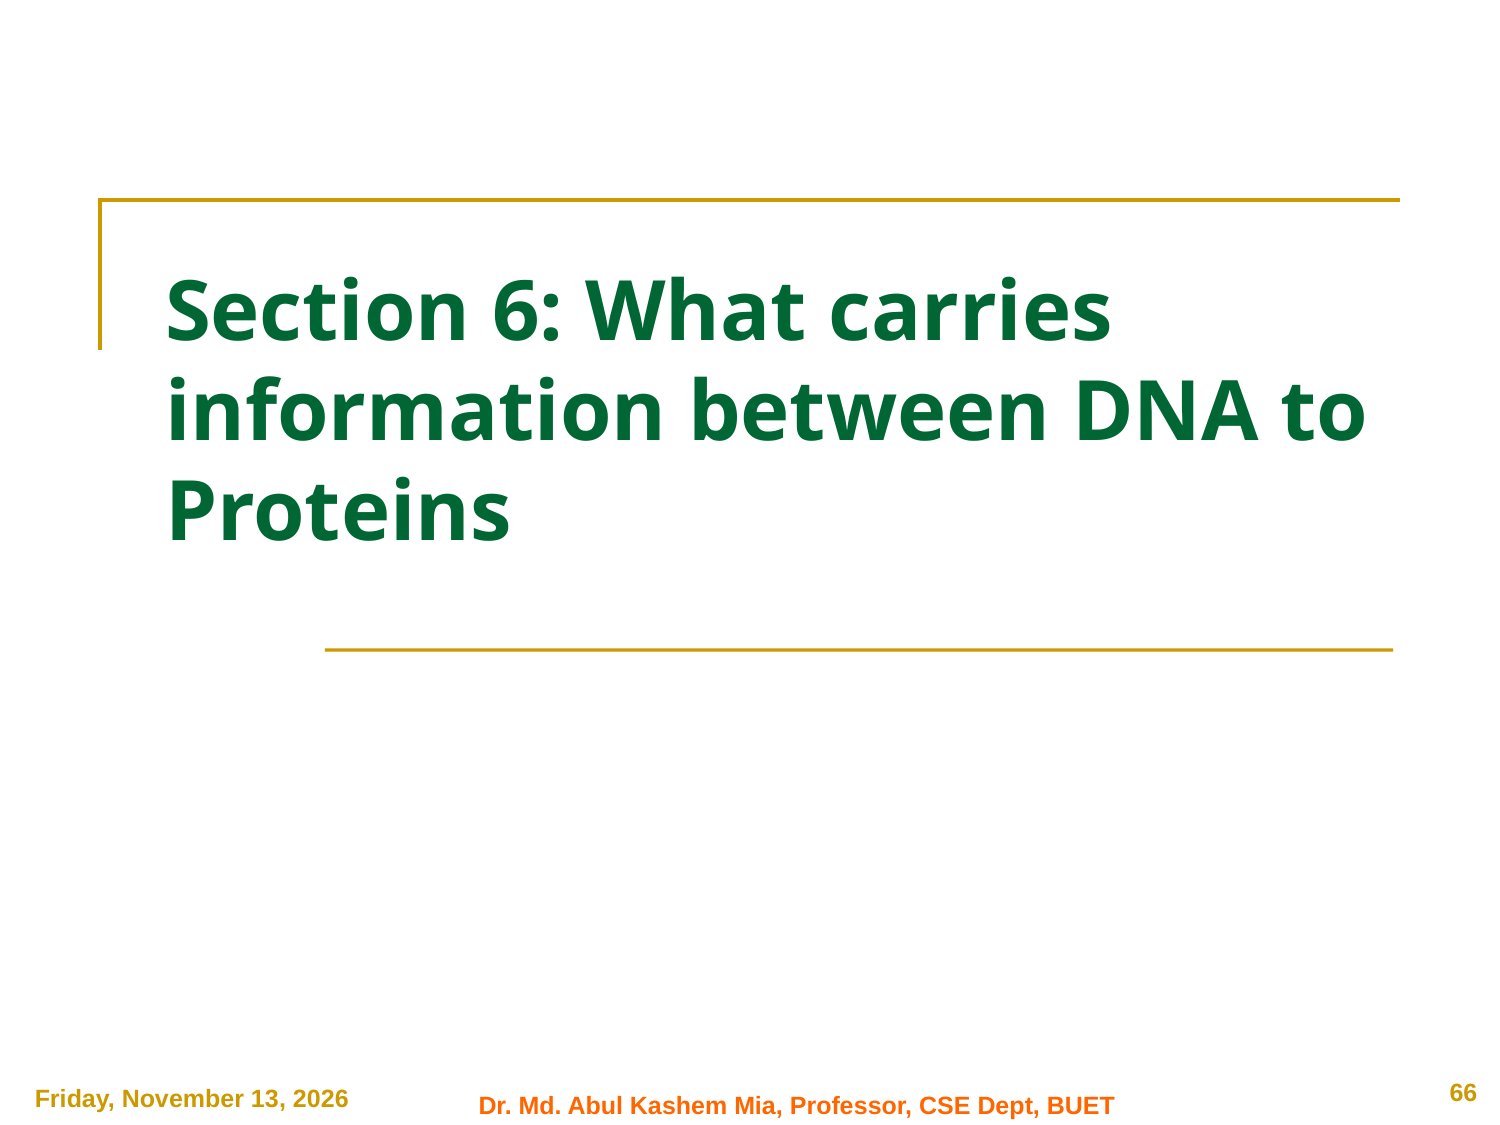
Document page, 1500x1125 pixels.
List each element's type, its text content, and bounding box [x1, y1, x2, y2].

title Section 6: What carries information between DNA to Proteins [150, 249, 1401, 538]
